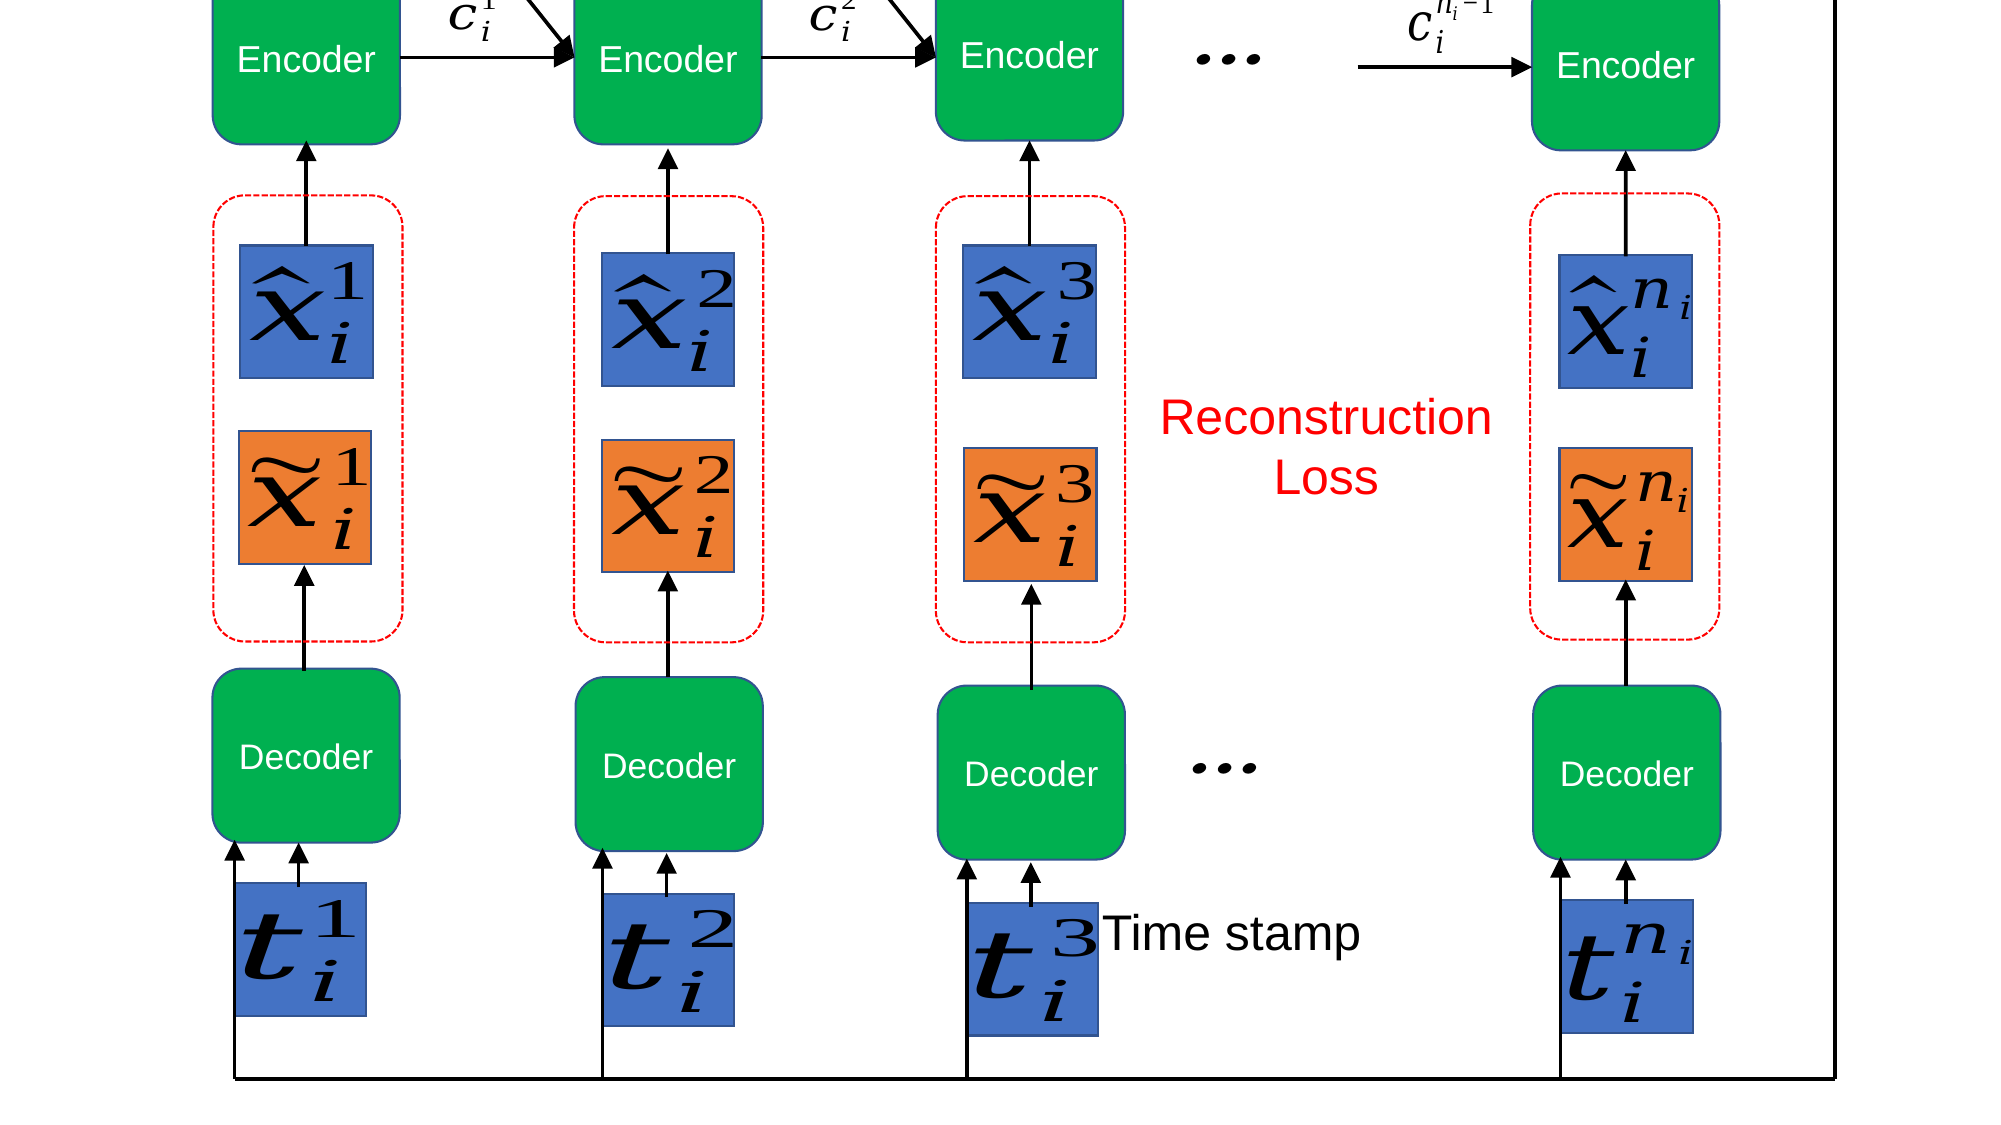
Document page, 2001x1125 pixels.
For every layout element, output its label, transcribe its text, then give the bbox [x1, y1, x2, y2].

text_box Encoder [934, 0, 1125, 142]
text_box [1529, 192, 1721, 641]
text_box [572, 195, 765, 644]
text_box Decoder [936, 684, 1127, 861]
text_box [212, 194, 404, 643]
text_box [733, 0, 936, 58]
text_box Decoder [1532, 684, 1722, 861]
text_box Encoder [211, 0, 402, 146]
text_box Encoder [1530, 0, 1721, 152]
text_box Reconstruction Loss [1144, 376, 1508, 512]
text_box Encoder [573, 0, 763, 146]
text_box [371, 0, 575, 58]
text_box Decoder [211, 667, 401, 844]
text_box Decoder [574, 676, 764, 853]
text_box [934, 195, 1127, 644]
